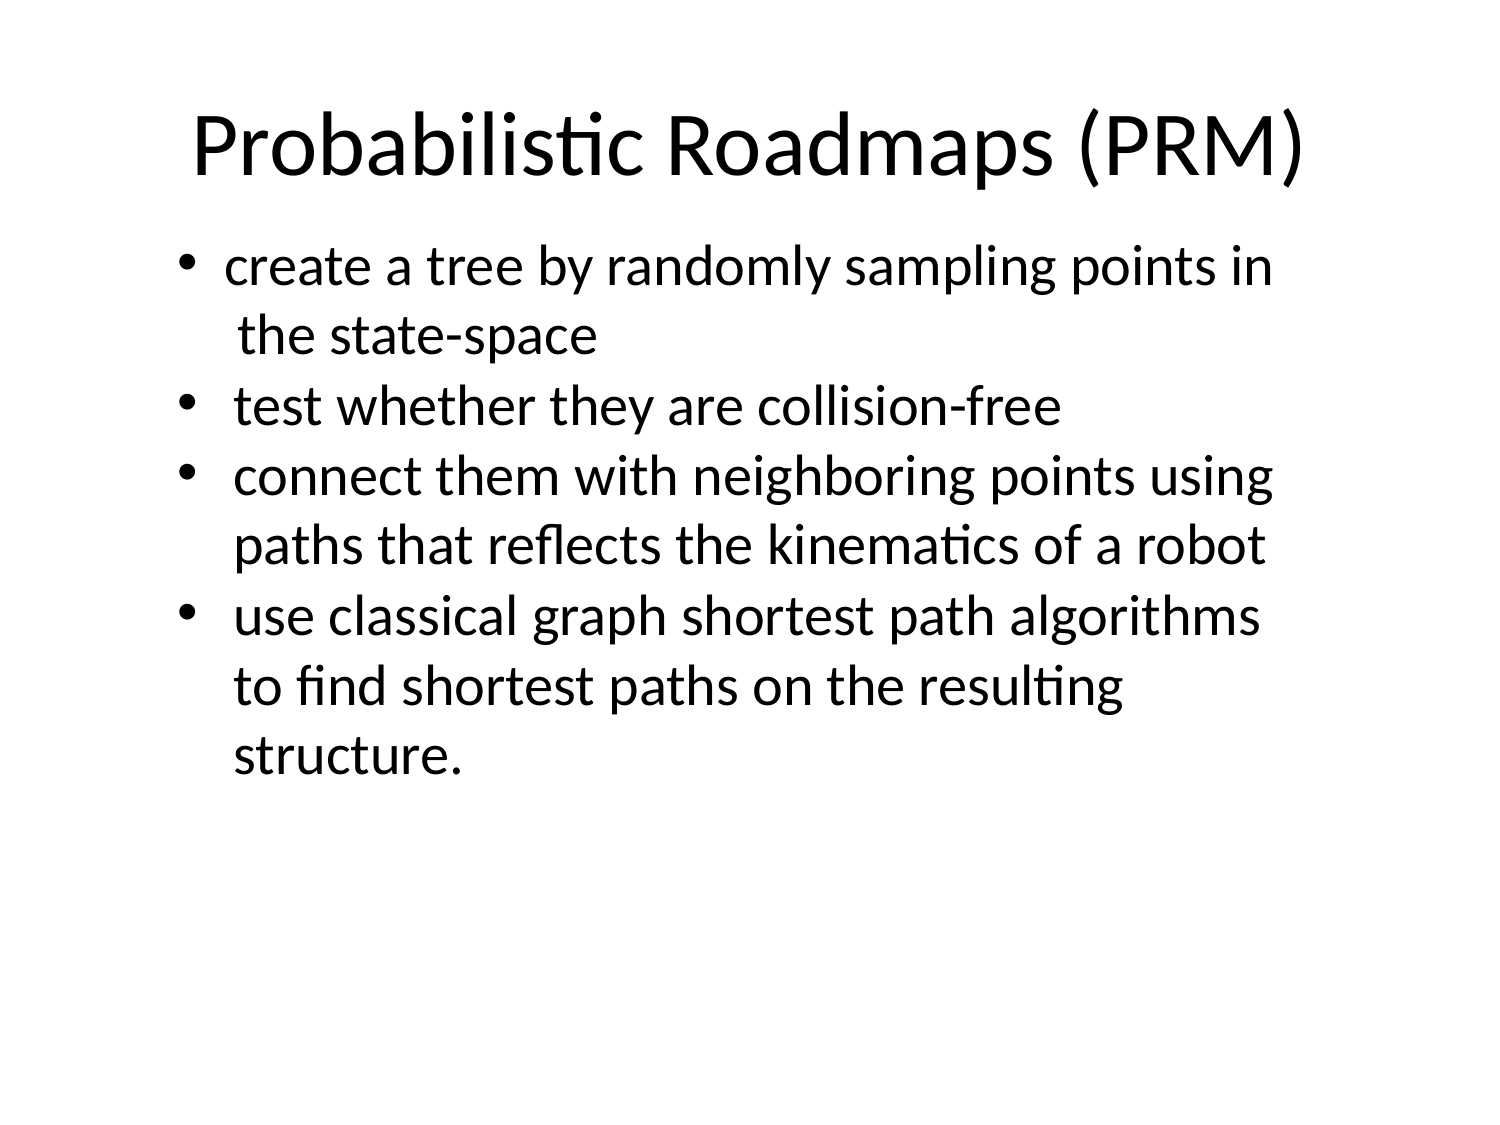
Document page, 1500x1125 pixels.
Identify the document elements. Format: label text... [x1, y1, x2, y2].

title Probabilistic Roadmaps (PRM) [75, 45, 1425, 233]
text_box create a tree by randomly sampling points in the state-space test whether they are collision-free connect them with neighboring points using paths that reflects the kinematics of a robot use classical graph shortest path algorithms to find shortest paths on the resulting structure. [162, 219, 1313, 794]
